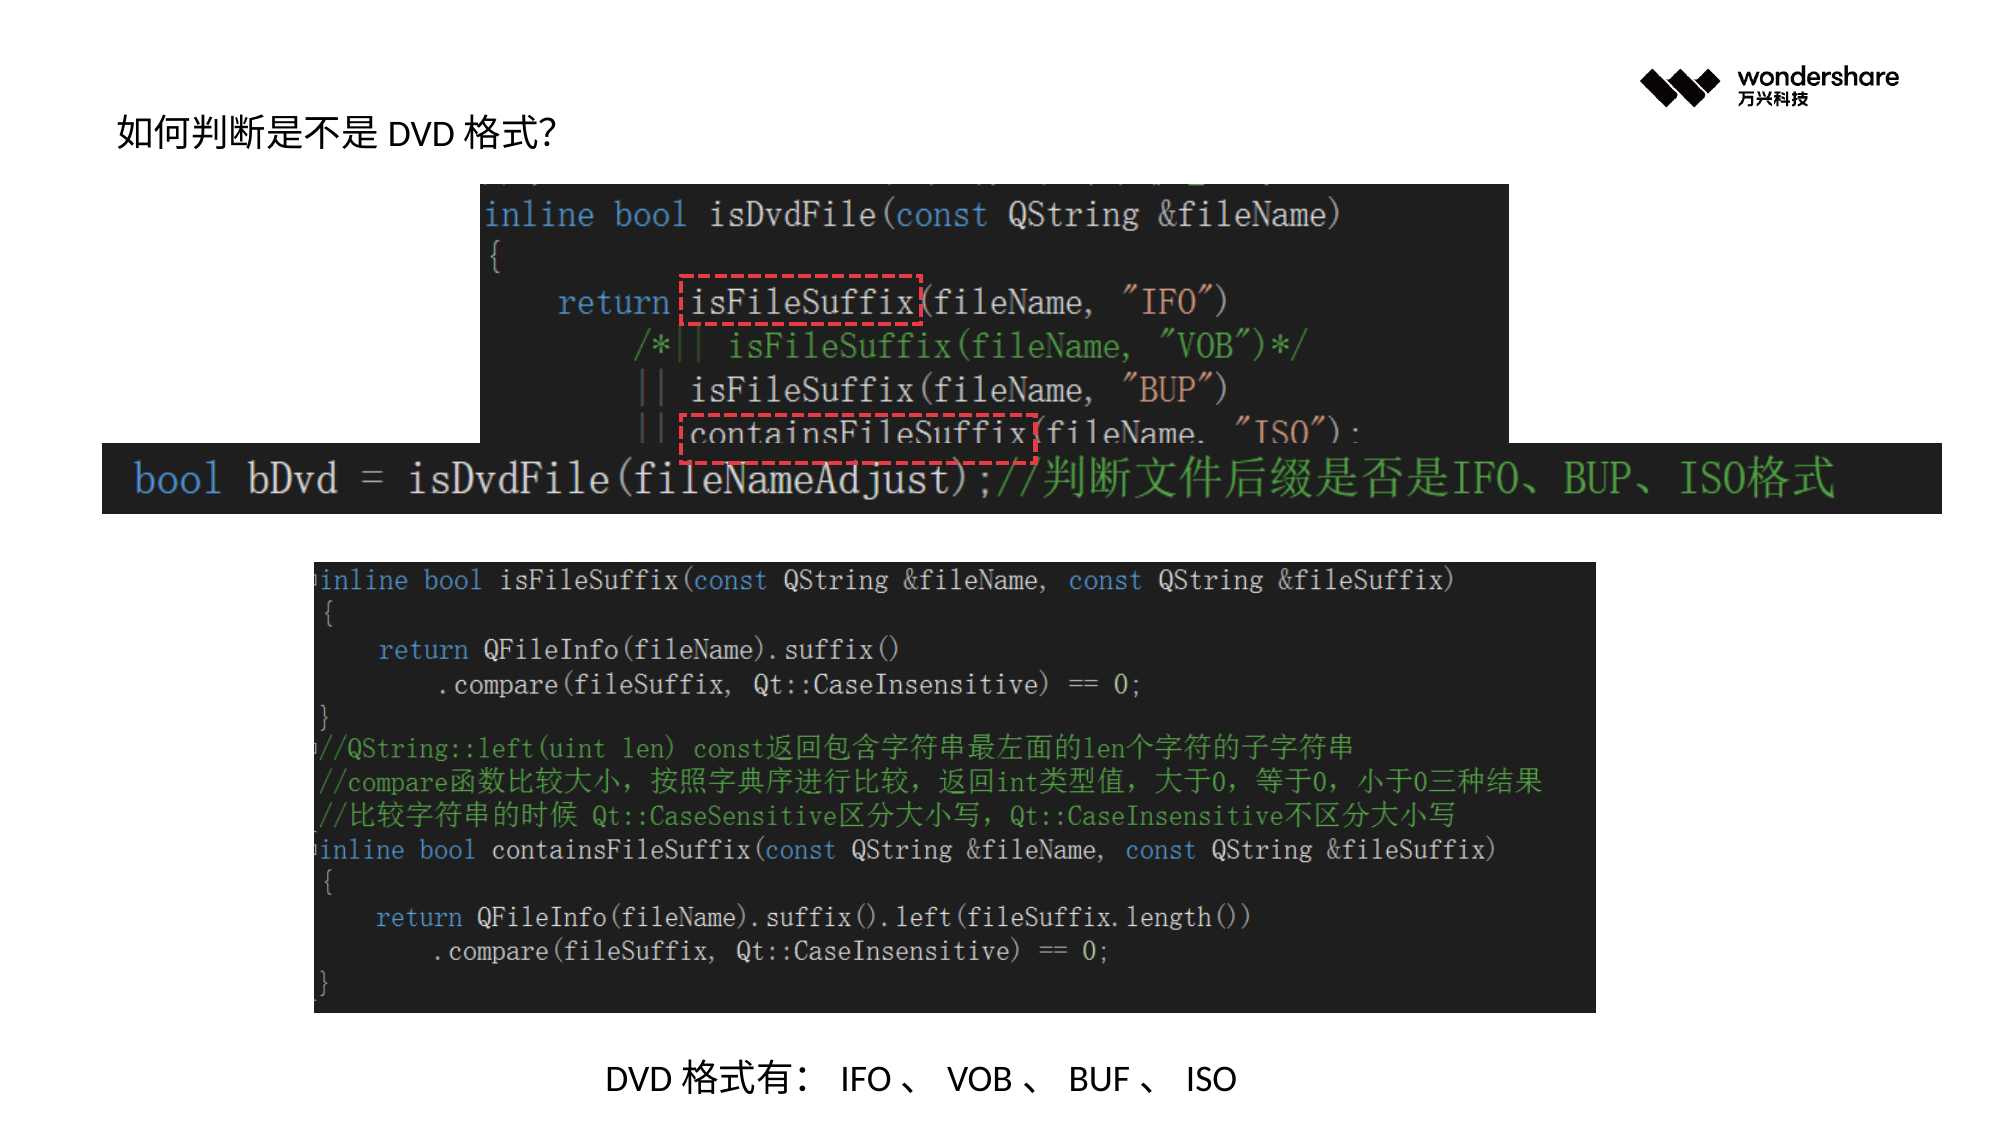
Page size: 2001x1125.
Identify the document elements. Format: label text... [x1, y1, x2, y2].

picture [314, 561, 1596, 1013]
text_box DVD格式有：IFO、VOB、BUF、ISO [590, 1046, 1252, 1107]
picture [102, 184, 1942, 515]
picture [1620, 54, 1918, 118]
text_box 如何判断是不是DVD格式？ [101, 101, 592, 162]
